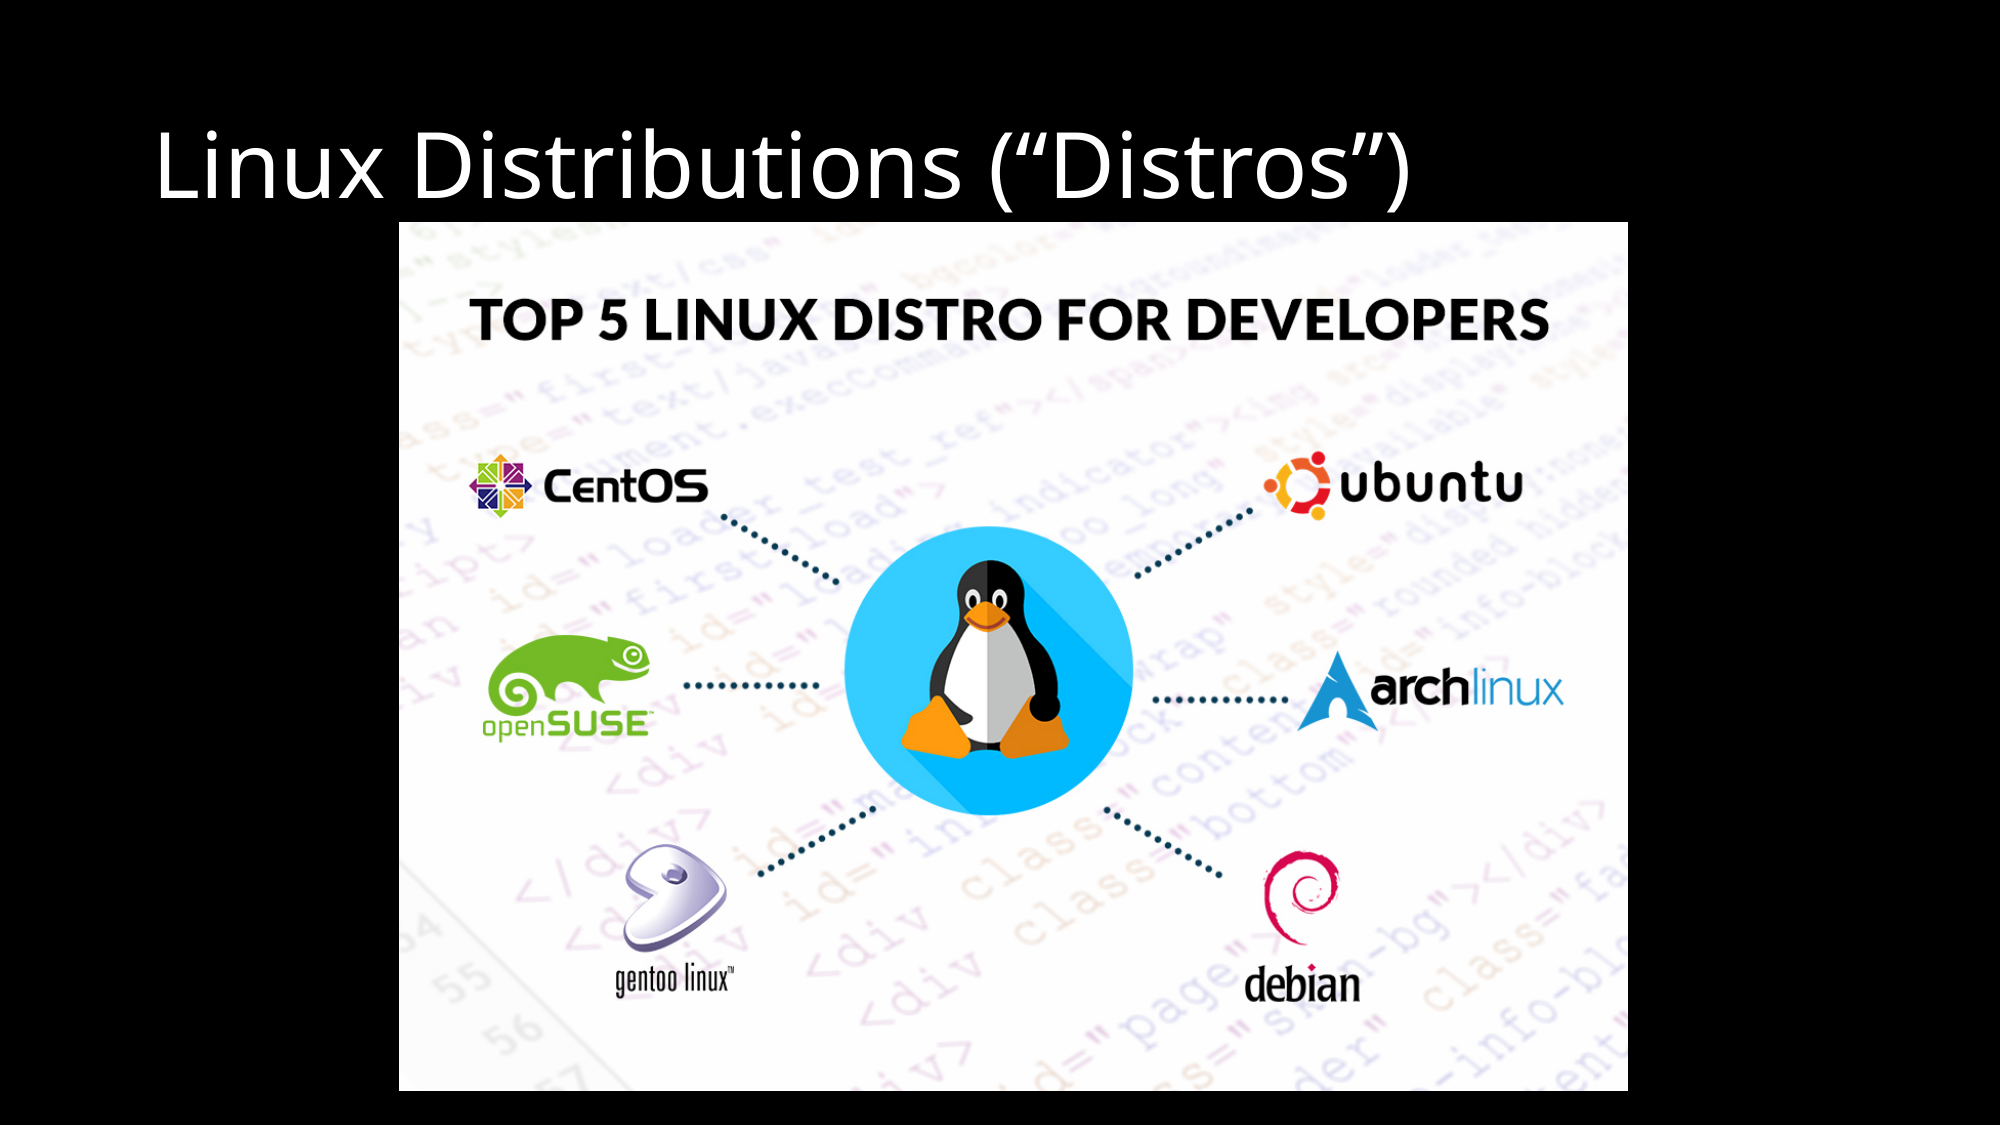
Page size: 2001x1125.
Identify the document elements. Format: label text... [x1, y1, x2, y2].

picture [399, 222, 1628, 1091]
title Linux Distributions (“Distros”) [137, 59, 1863, 278]
